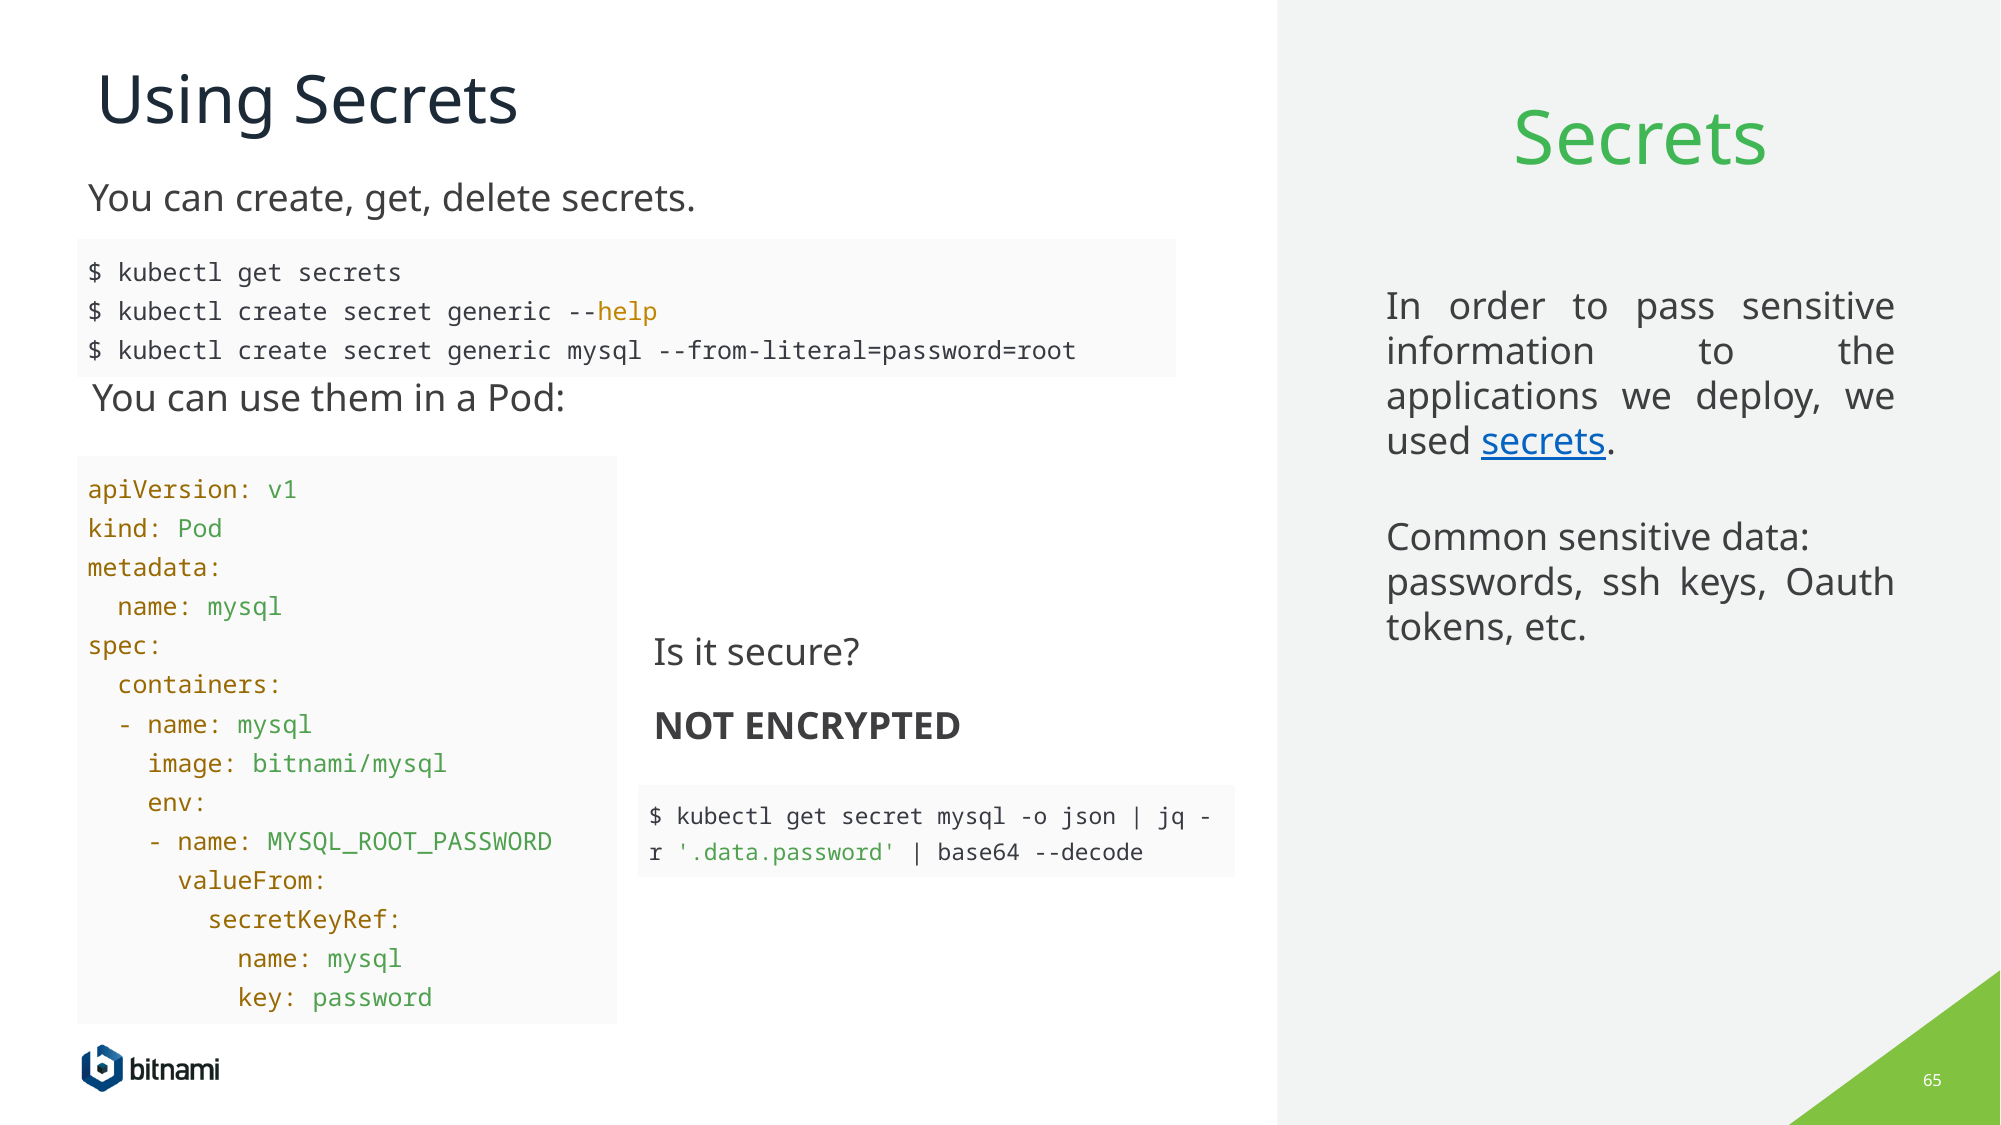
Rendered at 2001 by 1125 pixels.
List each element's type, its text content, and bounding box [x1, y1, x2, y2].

table_header $ kubectl get secret mysql -o json | jq -r '.data.password' | base64 --decode [638, 785, 1235, 877]
table_header apiVersion: v1 kind: Pod metadata: name: mysql spec: containers: - name: mysql image: bitnami/mysql env: - name: MYSQL_ROOT_PASSWORD valueFrom: secretKeyRef: name: mysql key: password [77, 456, 617, 1024]
text_box NOT ENCRYPTED [638, 687, 1235, 762]
title Using Secrets [81, 52, 1198, 153]
text_box You can use them in a Pod: [77, 359, 1202, 473]
text_box Is it secure? [638, 612, 1235, 687]
list In order to pass sensitive information to the applications we deploy, we used secrets. Common sensitive data: passwords, ssh keys, Oauth tokens, etc. [1371, 266, 1912, 981]
text_box You can create, get, delete secrets. [73, 158, 1198, 234]
slide_number ‹#› [1902, 1051, 1958, 1111]
picture [75, 1040, 225, 1096]
table_header $ kubectl get secrets $ kubectl create secret generic --help $ kubectl create secret generic mysql --from-literal=password=root [77, 239, 1176, 377]
list Secrets [1371, 77, 1912, 192]
